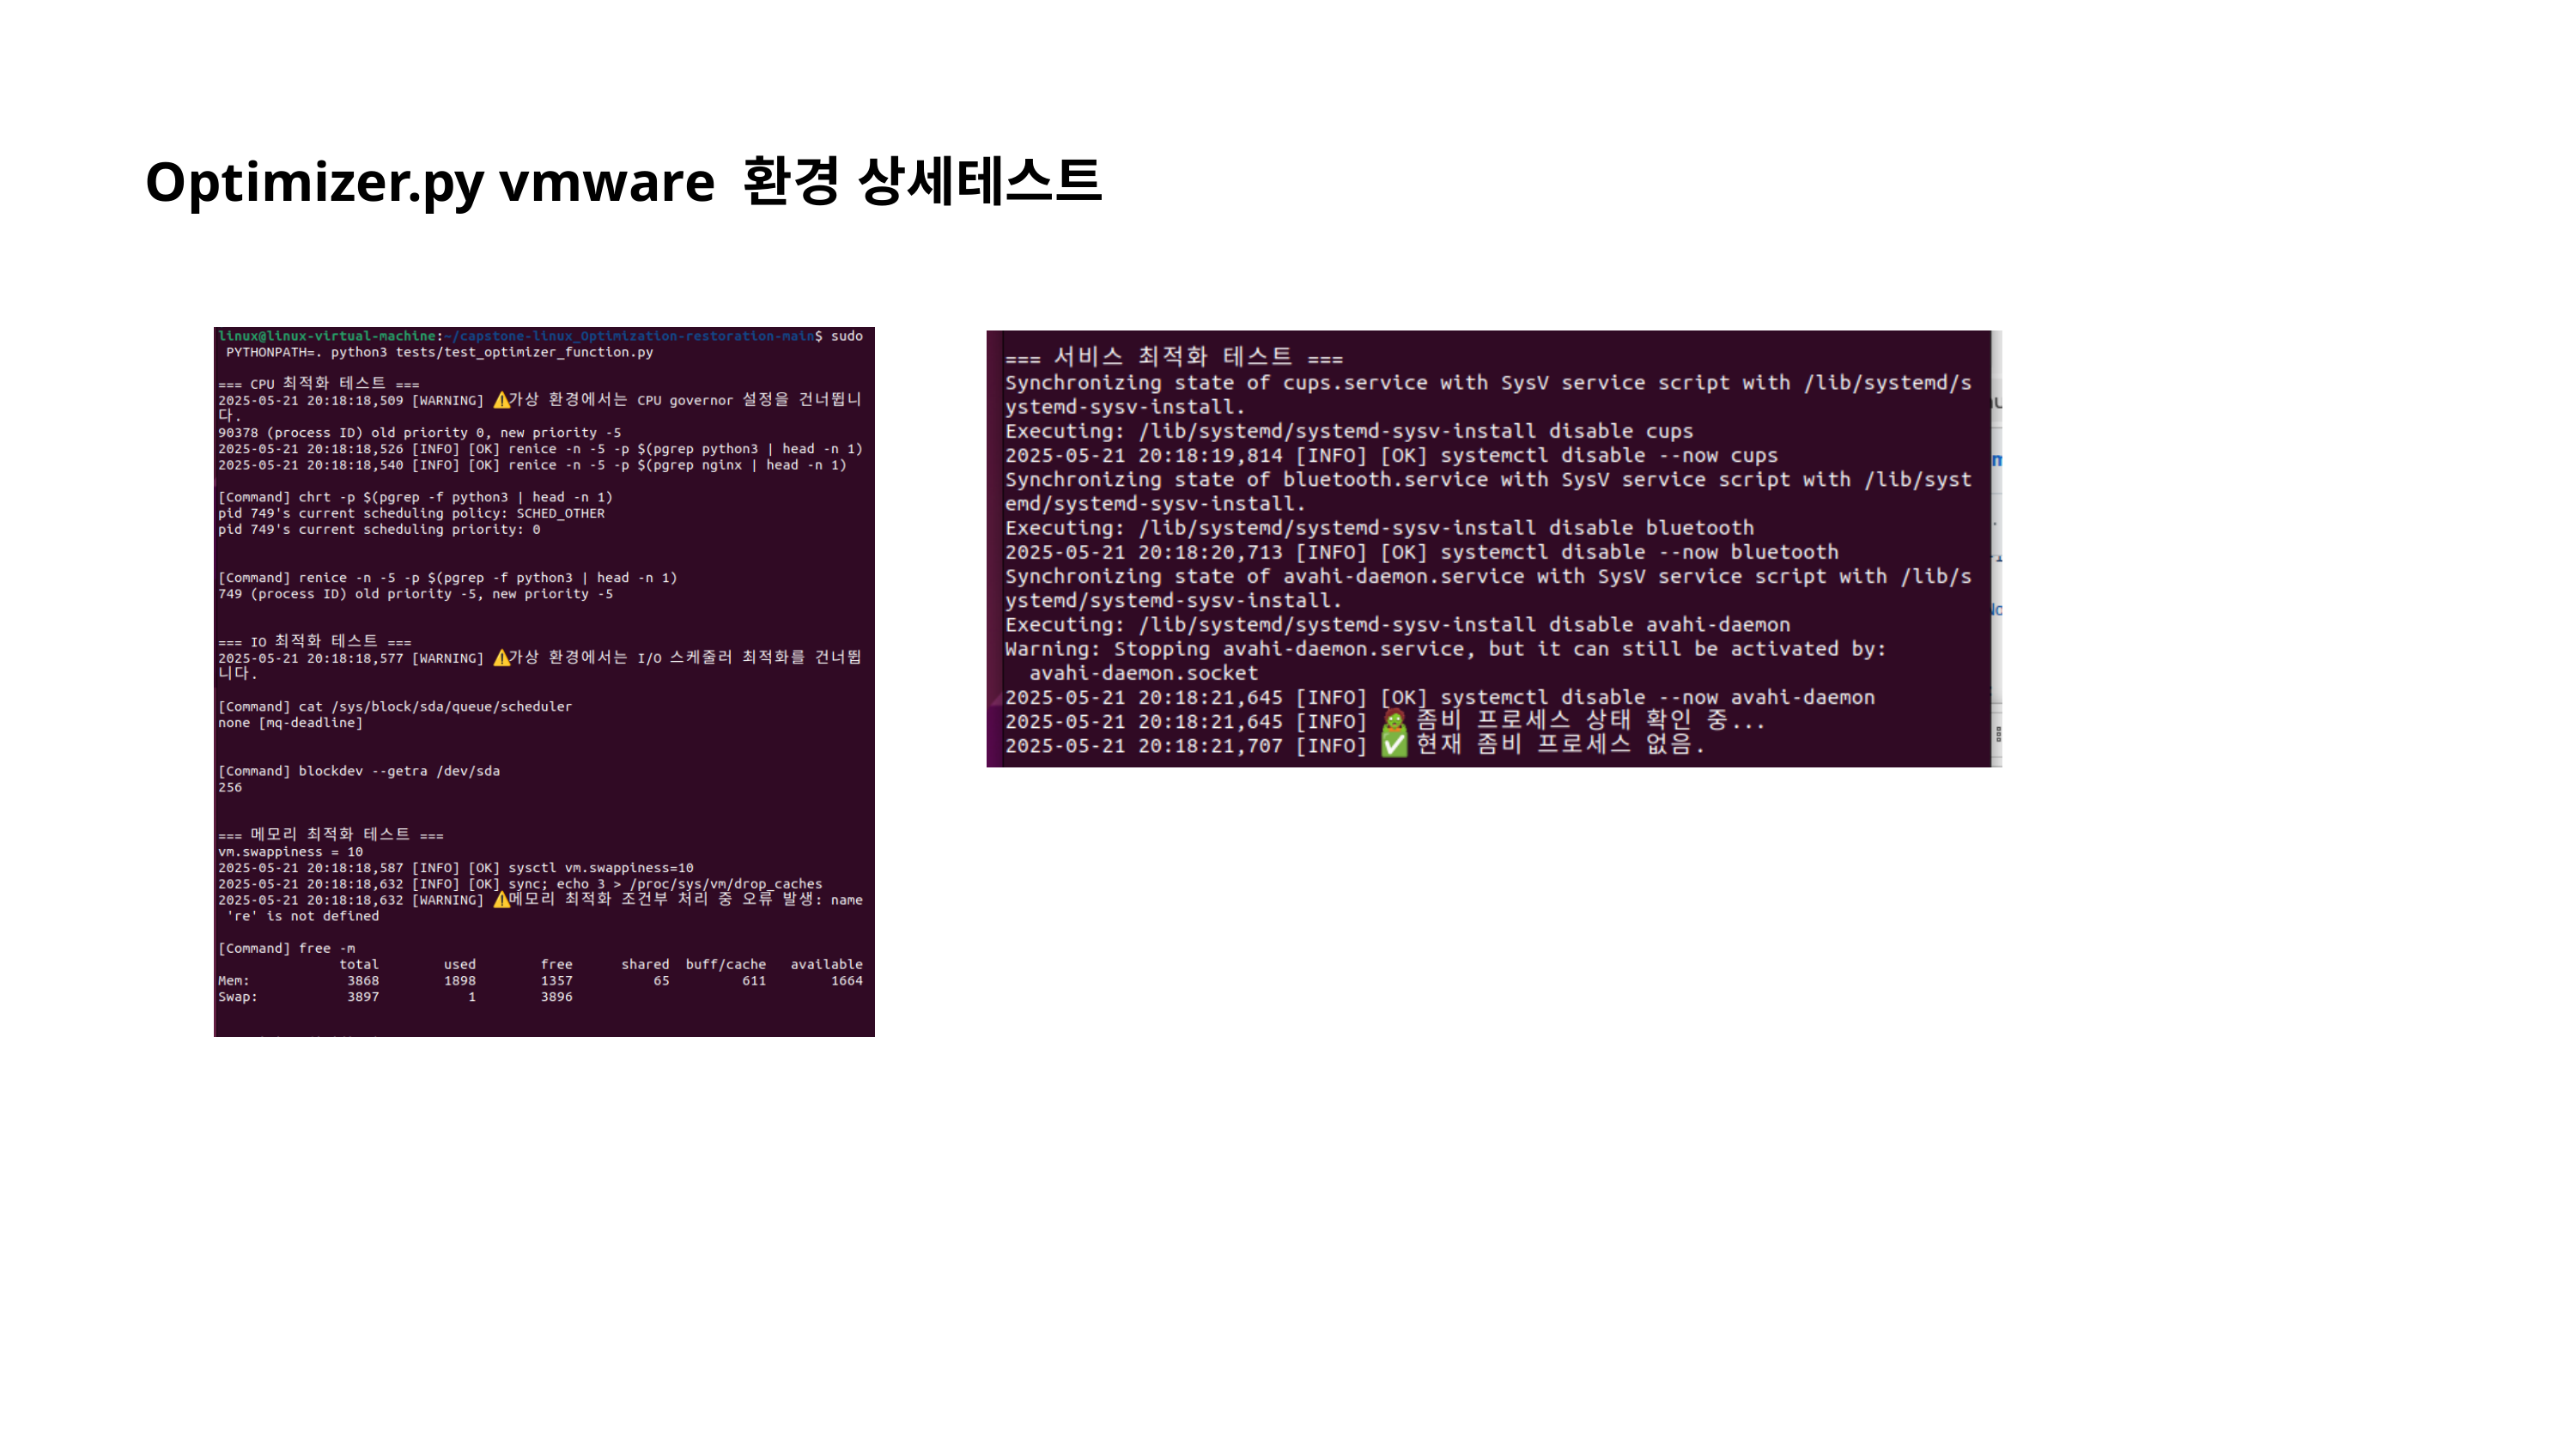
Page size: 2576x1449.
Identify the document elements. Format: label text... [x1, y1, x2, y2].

picture [214, 326, 875, 1037]
picture [987, 330, 2002, 767]
text_box Optimizer.py vmware 환경 상세테스트 [144, 136, 1438, 212]
